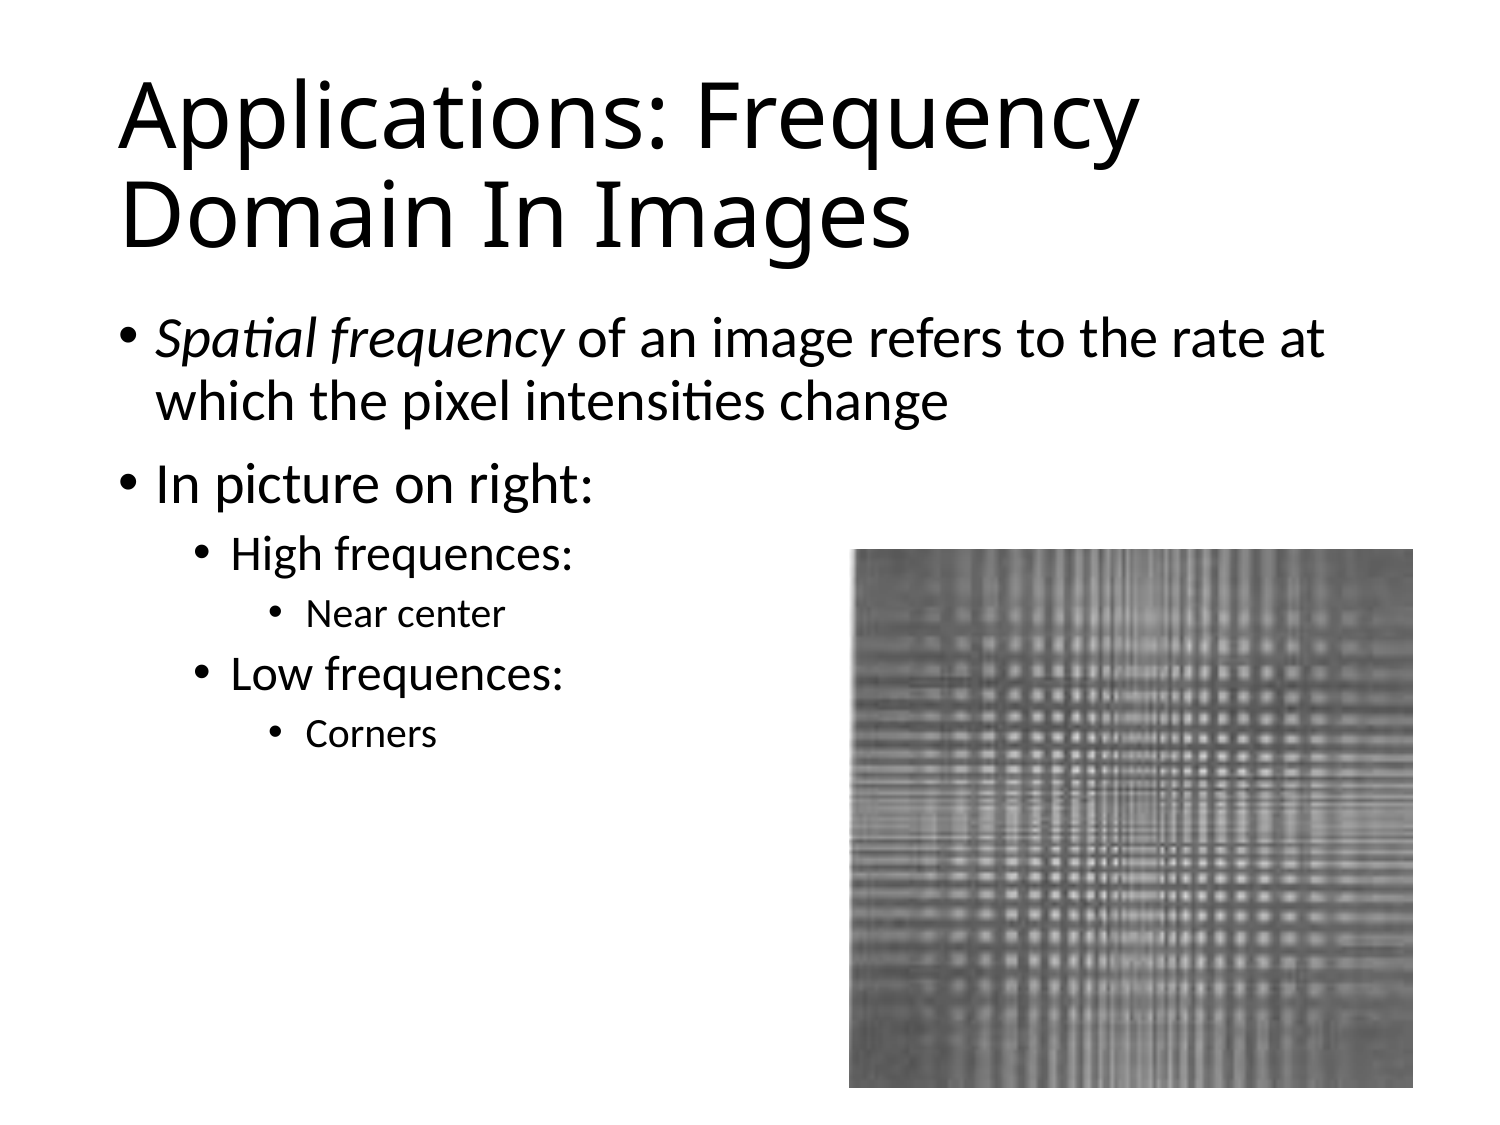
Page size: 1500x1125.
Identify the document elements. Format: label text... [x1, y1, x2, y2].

list Spatial frequency of an image refers to the rate at which the pixel intensities change In picture on right: High frequences: Near center Low frequences: Corners [103, 299, 1397, 1014]
picture [849, 549, 1413, 1088]
title Applications: Frequency Domain In Images [103, 59, 1397, 278]
